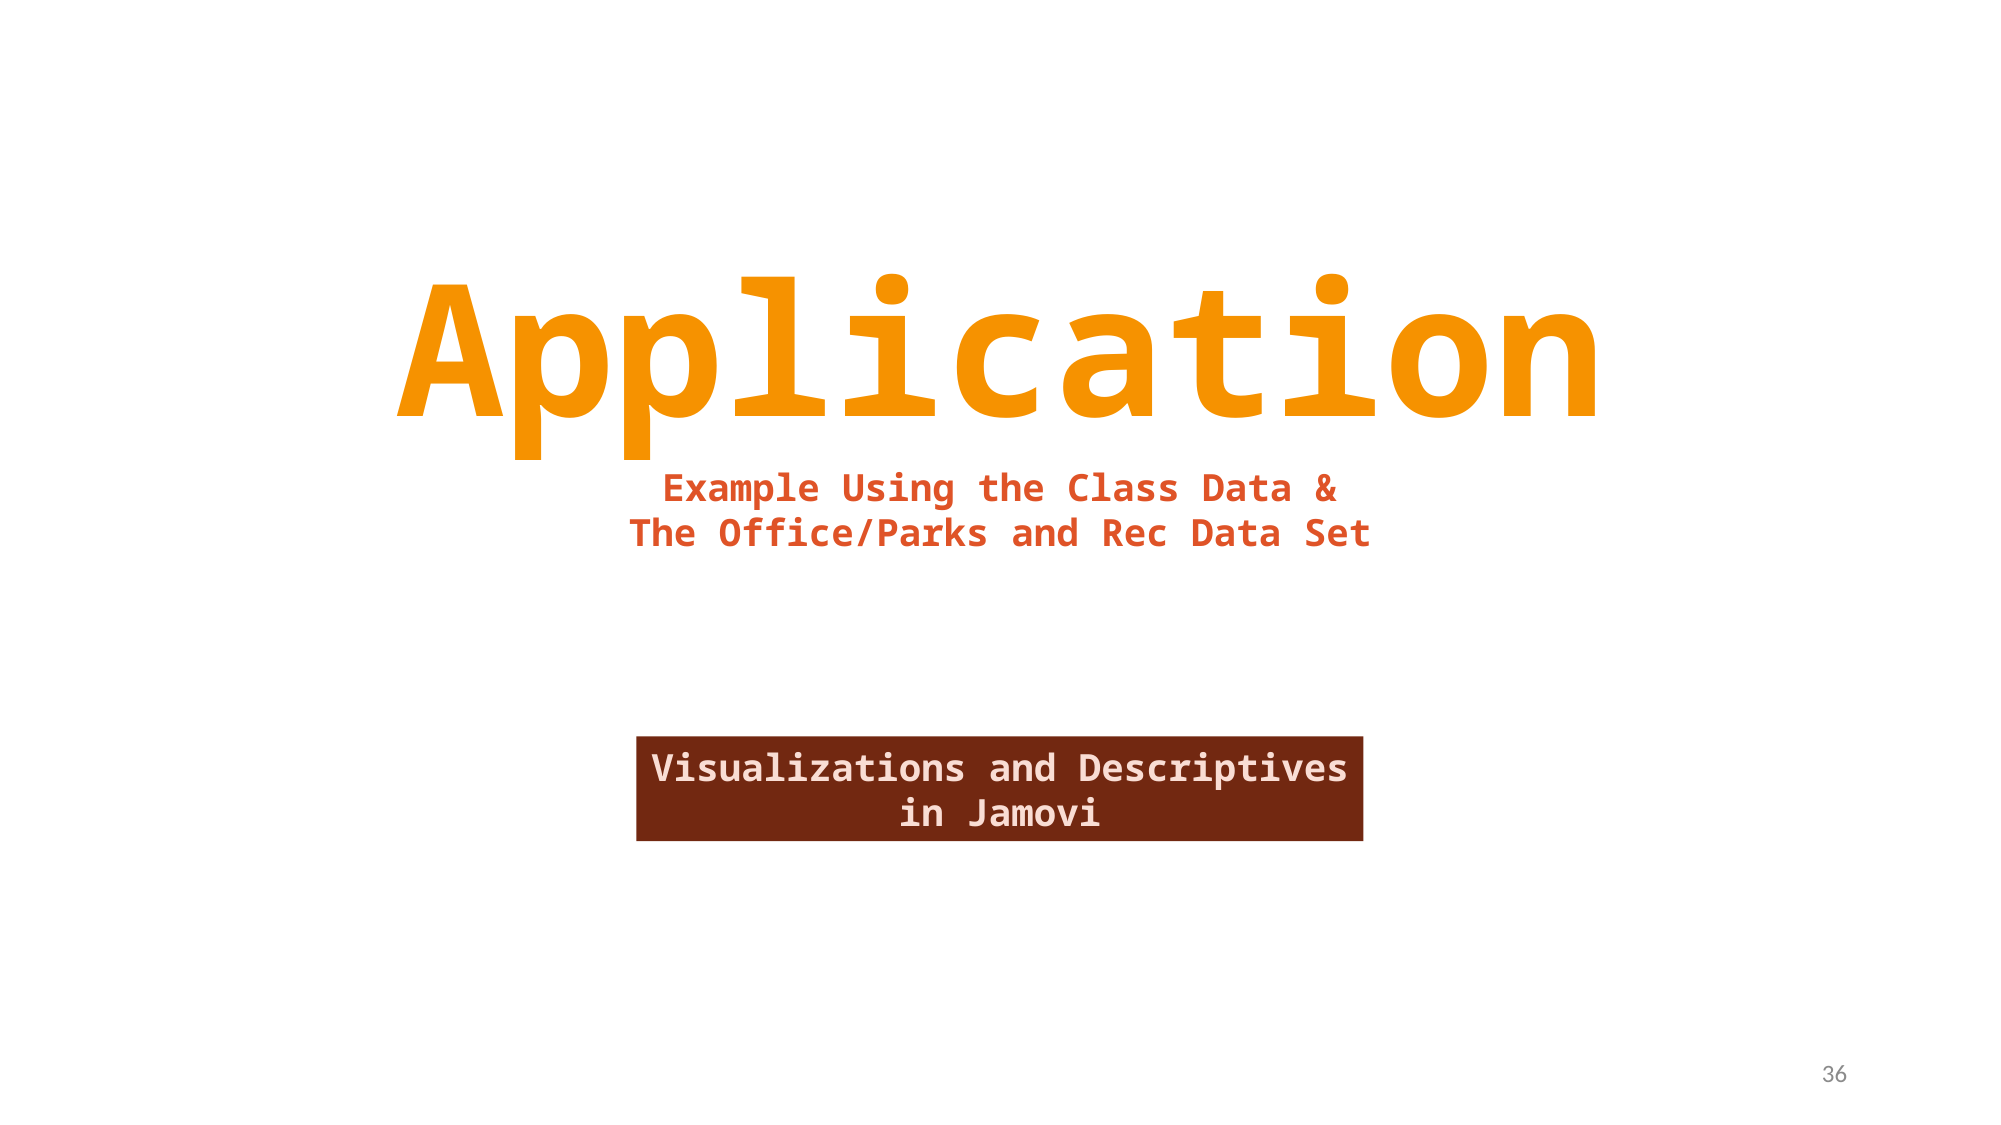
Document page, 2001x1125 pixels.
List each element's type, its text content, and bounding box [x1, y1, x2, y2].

text_box Example Using the Class Data & The Office/Parks and Rec Data Set [613, 456, 1386, 562]
slide_number 36 [1412, 1042, 1863, 1103]
text_box Visualizations and Descriptives in Jamovi [636, 736, 1364, 842]
text_box Application [63, 225, 1937, 461]
